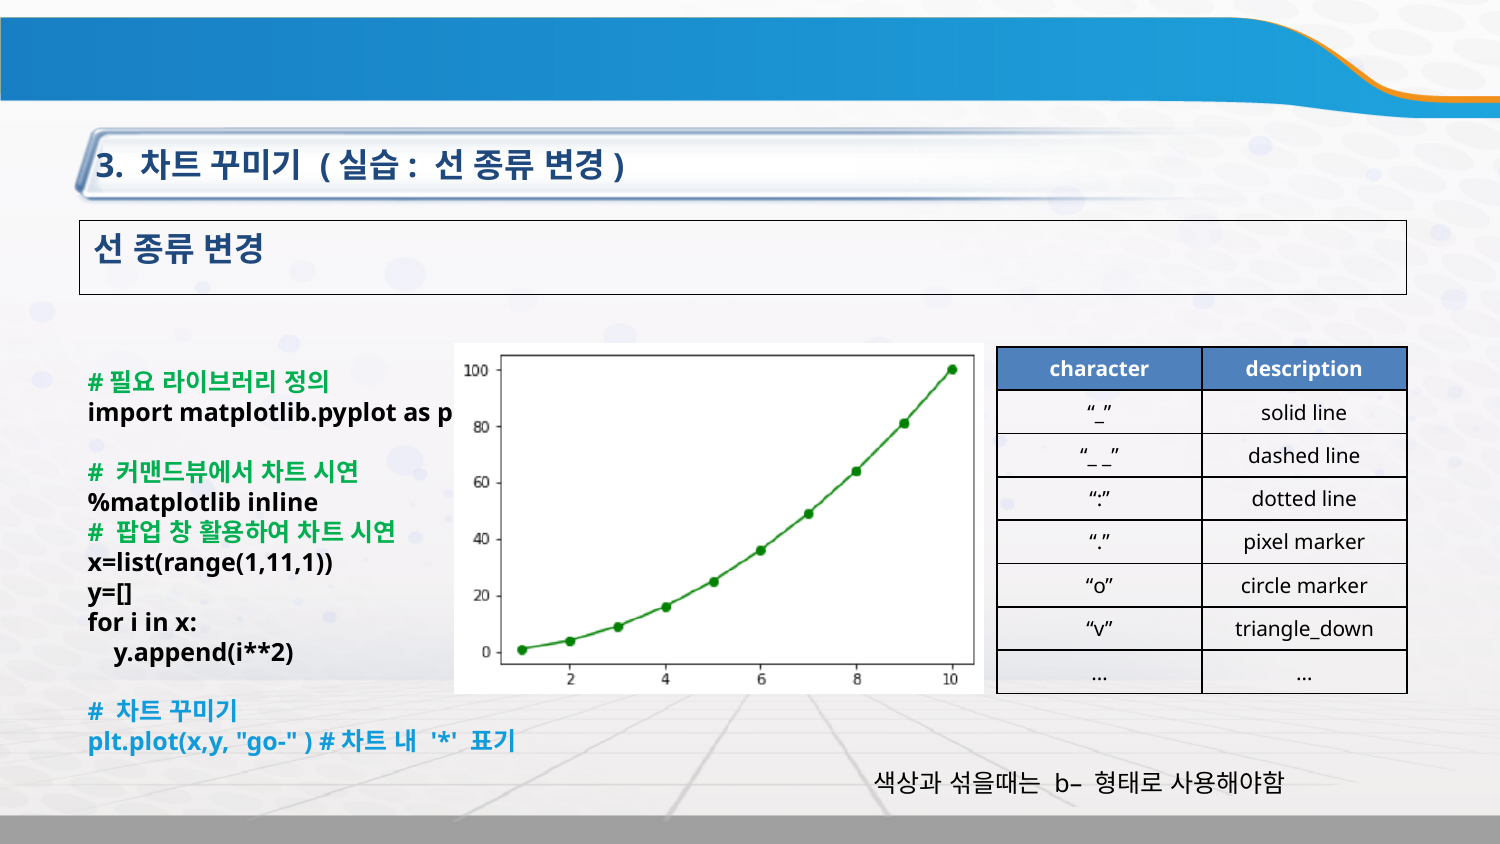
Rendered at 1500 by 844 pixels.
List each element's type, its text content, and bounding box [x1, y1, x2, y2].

table_cell dashed line [1203, 434, 1406, 476]
table_header description [1203, 348, 1406, 389]
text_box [74, 126, 1289, 208]
text_box 색상과 섞을때는 b– 형태로 사용해야함 [858, 760, 1301, 805]
table_cell “_ _” [998, 434, 1201, 476]
table_cell solid line [1203, 391, 1406, 433]
table_cell circle marker [1203, 564, 1406, 606]
table_cell triangle_down [1203, 608, 1406, 649]
table_cell “:” [998, 478, 1201, 519]
text_box 선 종류 변경 [79, 220, 1407, 295]
table_cell “.” [998, 521, 1201, 563]
picture [0, 0, 1500, 844]
table_cell … [998, 651, 1201, 693]
table_cell dotted line [1203, 478, 1406, 519]
table_cell … [1203, 651, 1406, 693]
table_cell “o” [998, 564, 1201, 606]
table_cell “_” [998, 391, 1201, 433]
text_box 1. 데이터 시각화하기 [29, 0, 1175, 103]
table_cell pixel marker [1203, 521, 1406, 563]
table_header character [998, 348, 1201, 389]
table_cell “v” [998, 608, 1201, 649]
text_box #필요 라이브러리 정의 import matplotlib.pyplot as plt # 커맨드뷰에서 차트 시연 %matplotlib inline # 팝업 창 활용하여 차트 시연 x=list(range(1,11,1)) y=[] for i in x: y.append(i**2) # 차트 꾸미기 plt.plot(x,y, "go-" ) #차트 내 '*' 표기 [72, 359, 823, 764]
